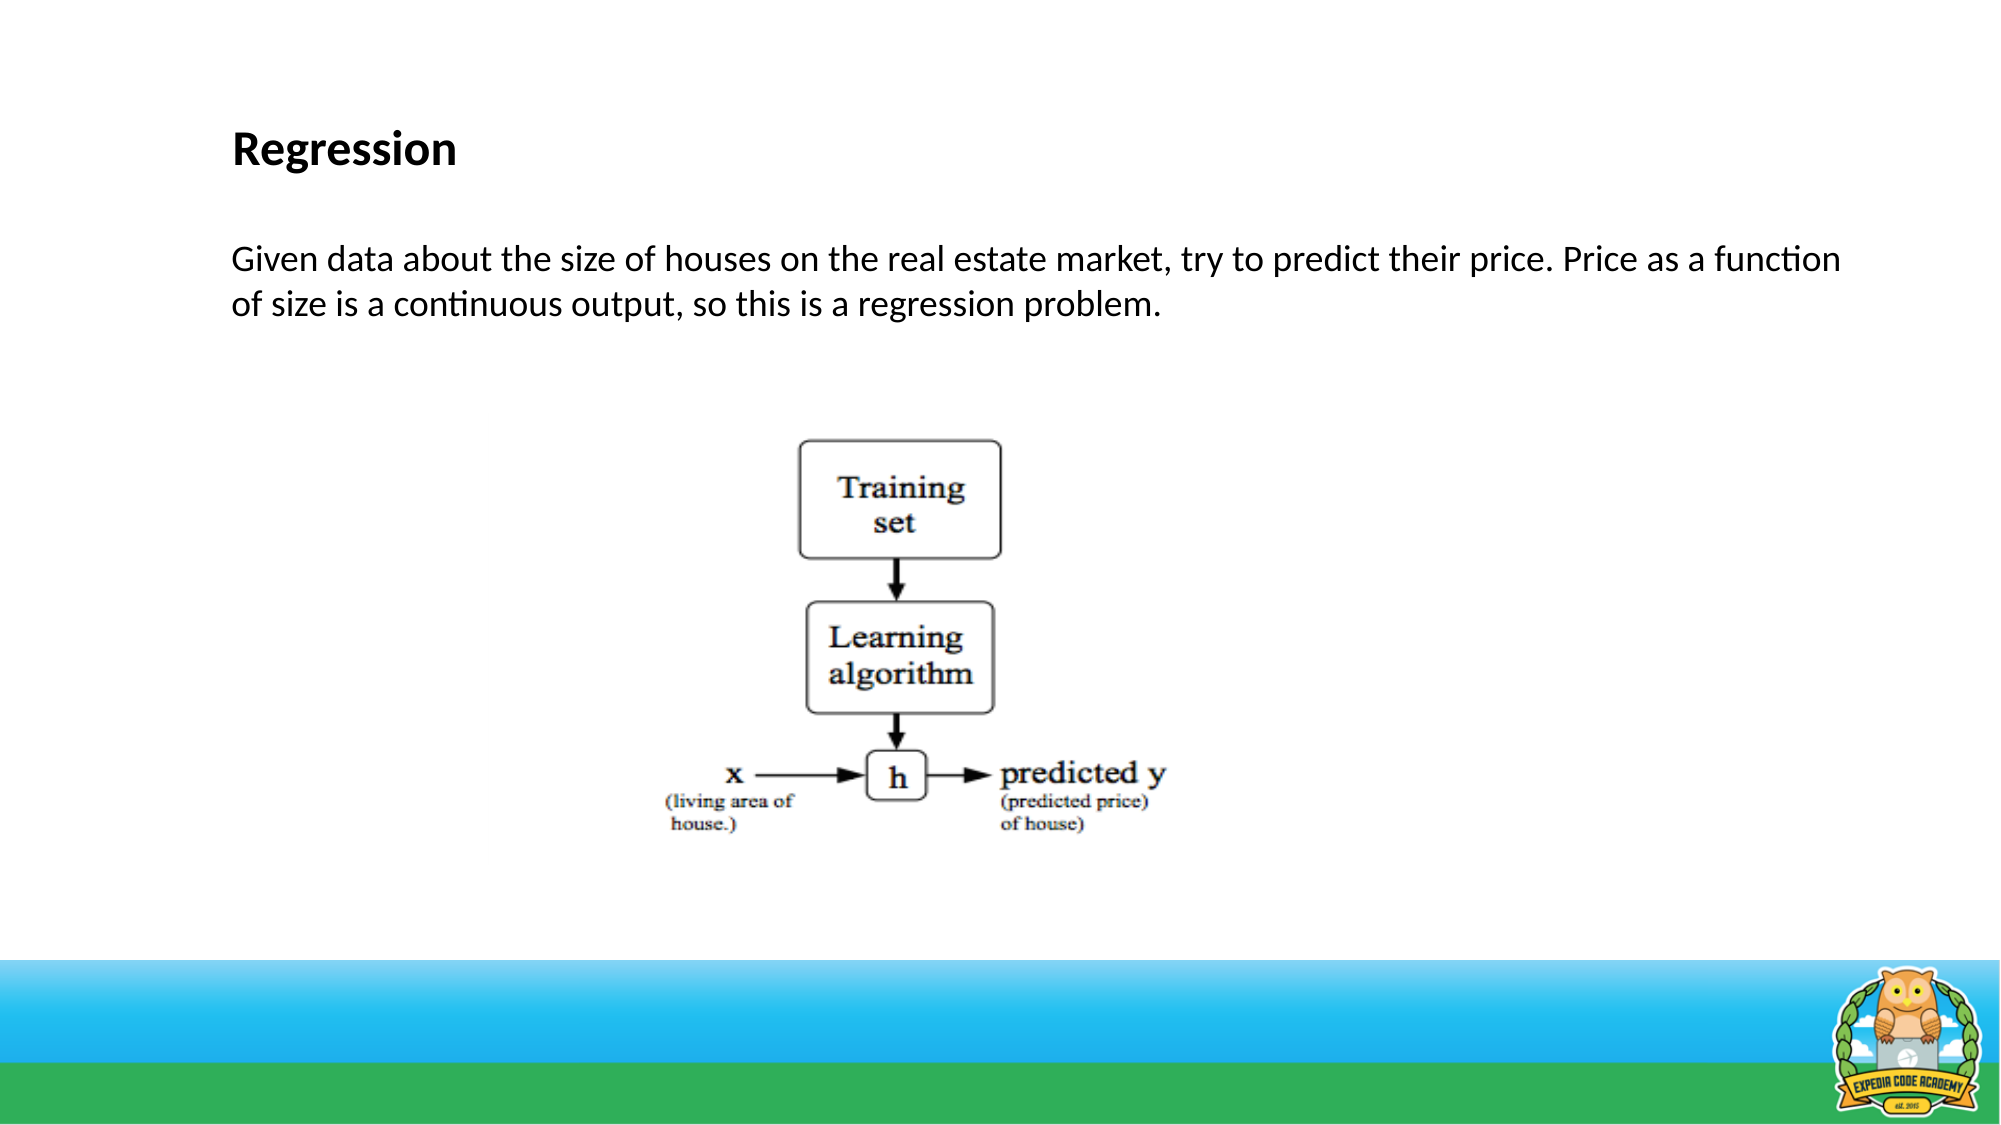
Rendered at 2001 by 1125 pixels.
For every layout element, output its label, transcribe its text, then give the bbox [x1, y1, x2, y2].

text_box Regression [217, 108, 473, 183]
picture [487, 413, 1311, 865]
text_box Given data about the size of houses on the real estate market, try to predict their price. Price as a function of size is a continuous output, so this is a regression problem. [216, 226, 1895, 332]
picture [0, 960, 2000, 1125]
